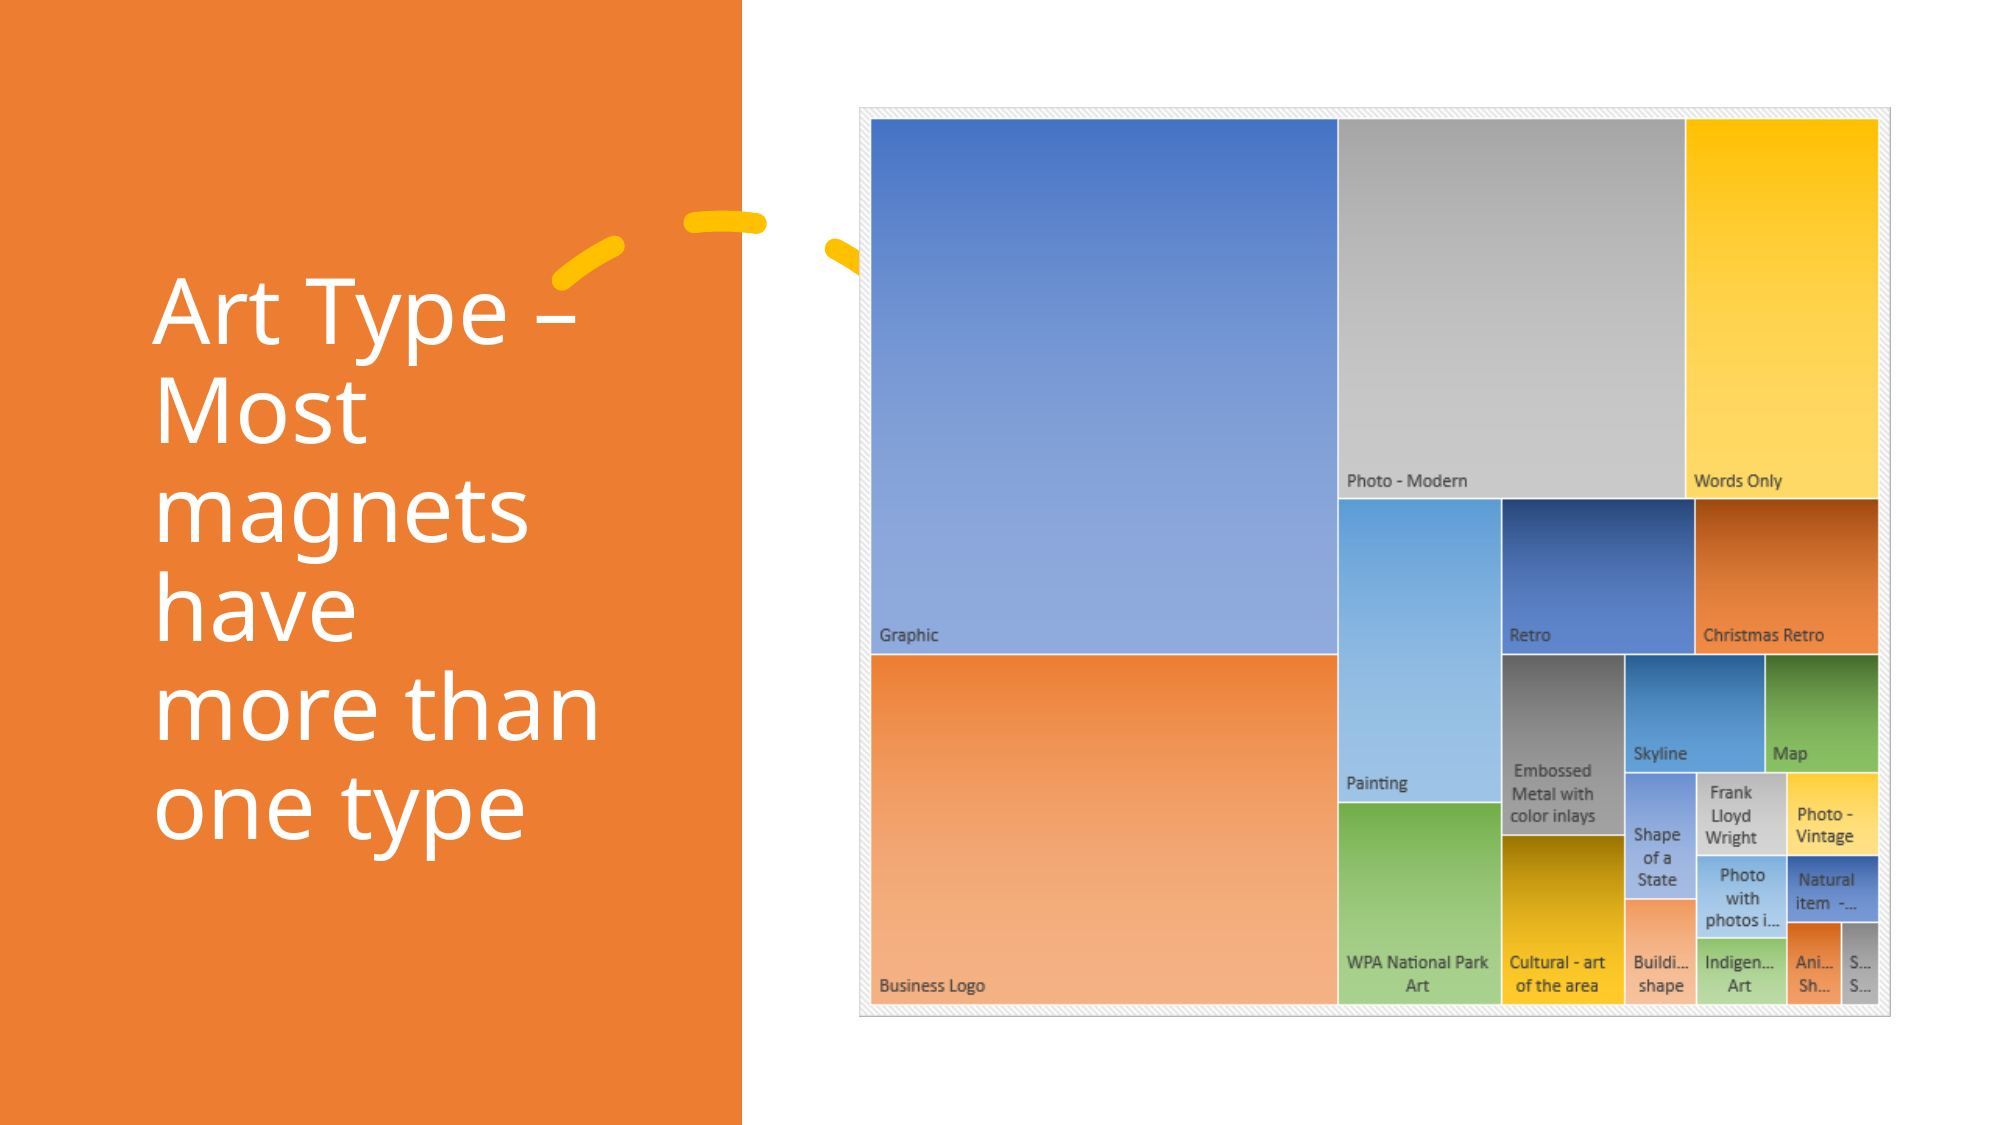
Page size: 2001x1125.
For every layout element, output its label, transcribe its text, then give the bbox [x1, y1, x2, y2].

title Art Type – Most magnets have more than one type [137, 105, 622, 1020]
text_box [0, 0, 743, 1125]
picture [859, 107, 1894, 1020]
text_box [743, 0, 2000, 1125]
text_box [622, 220, 859, 467]
